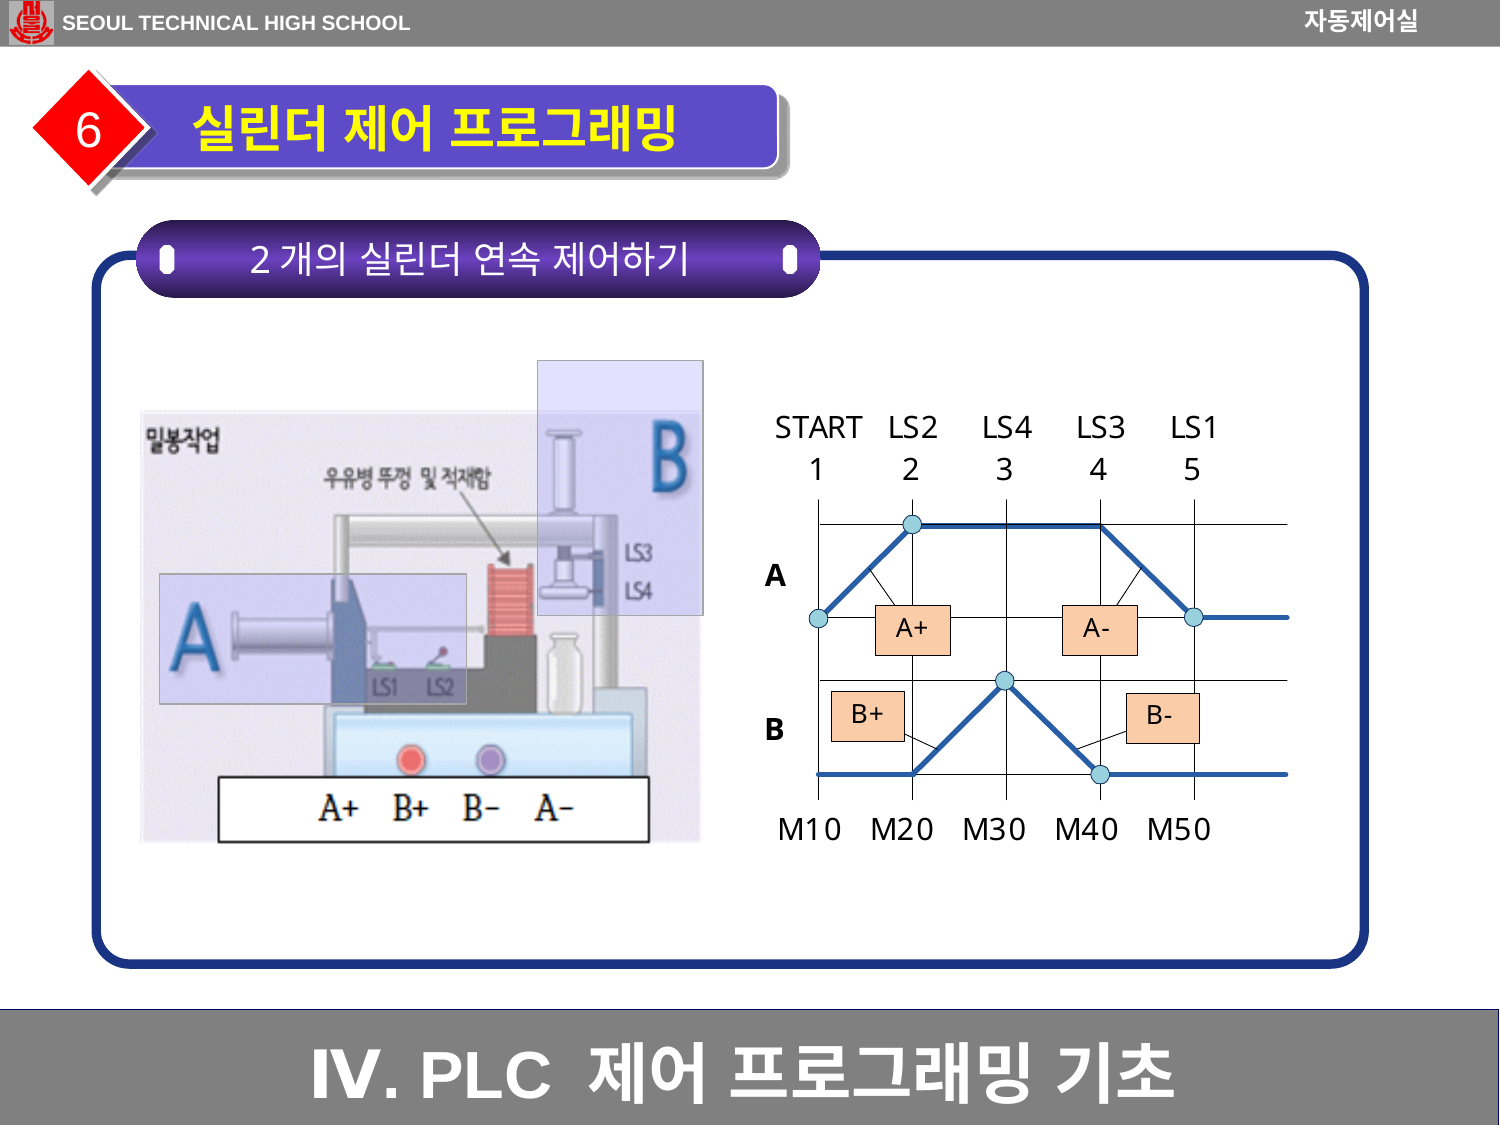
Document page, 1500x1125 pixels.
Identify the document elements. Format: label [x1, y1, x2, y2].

picture [9, 1, 54, 45]
text_box [537, 360, 703, 409]
picture [759, 401, 1306, 861]
text_box [135, 219, 822, 299]
text_box [96, 255, 1365, 965]
picture [140, 410, 704, 847]
text_box [29, 66, 779, 190]
